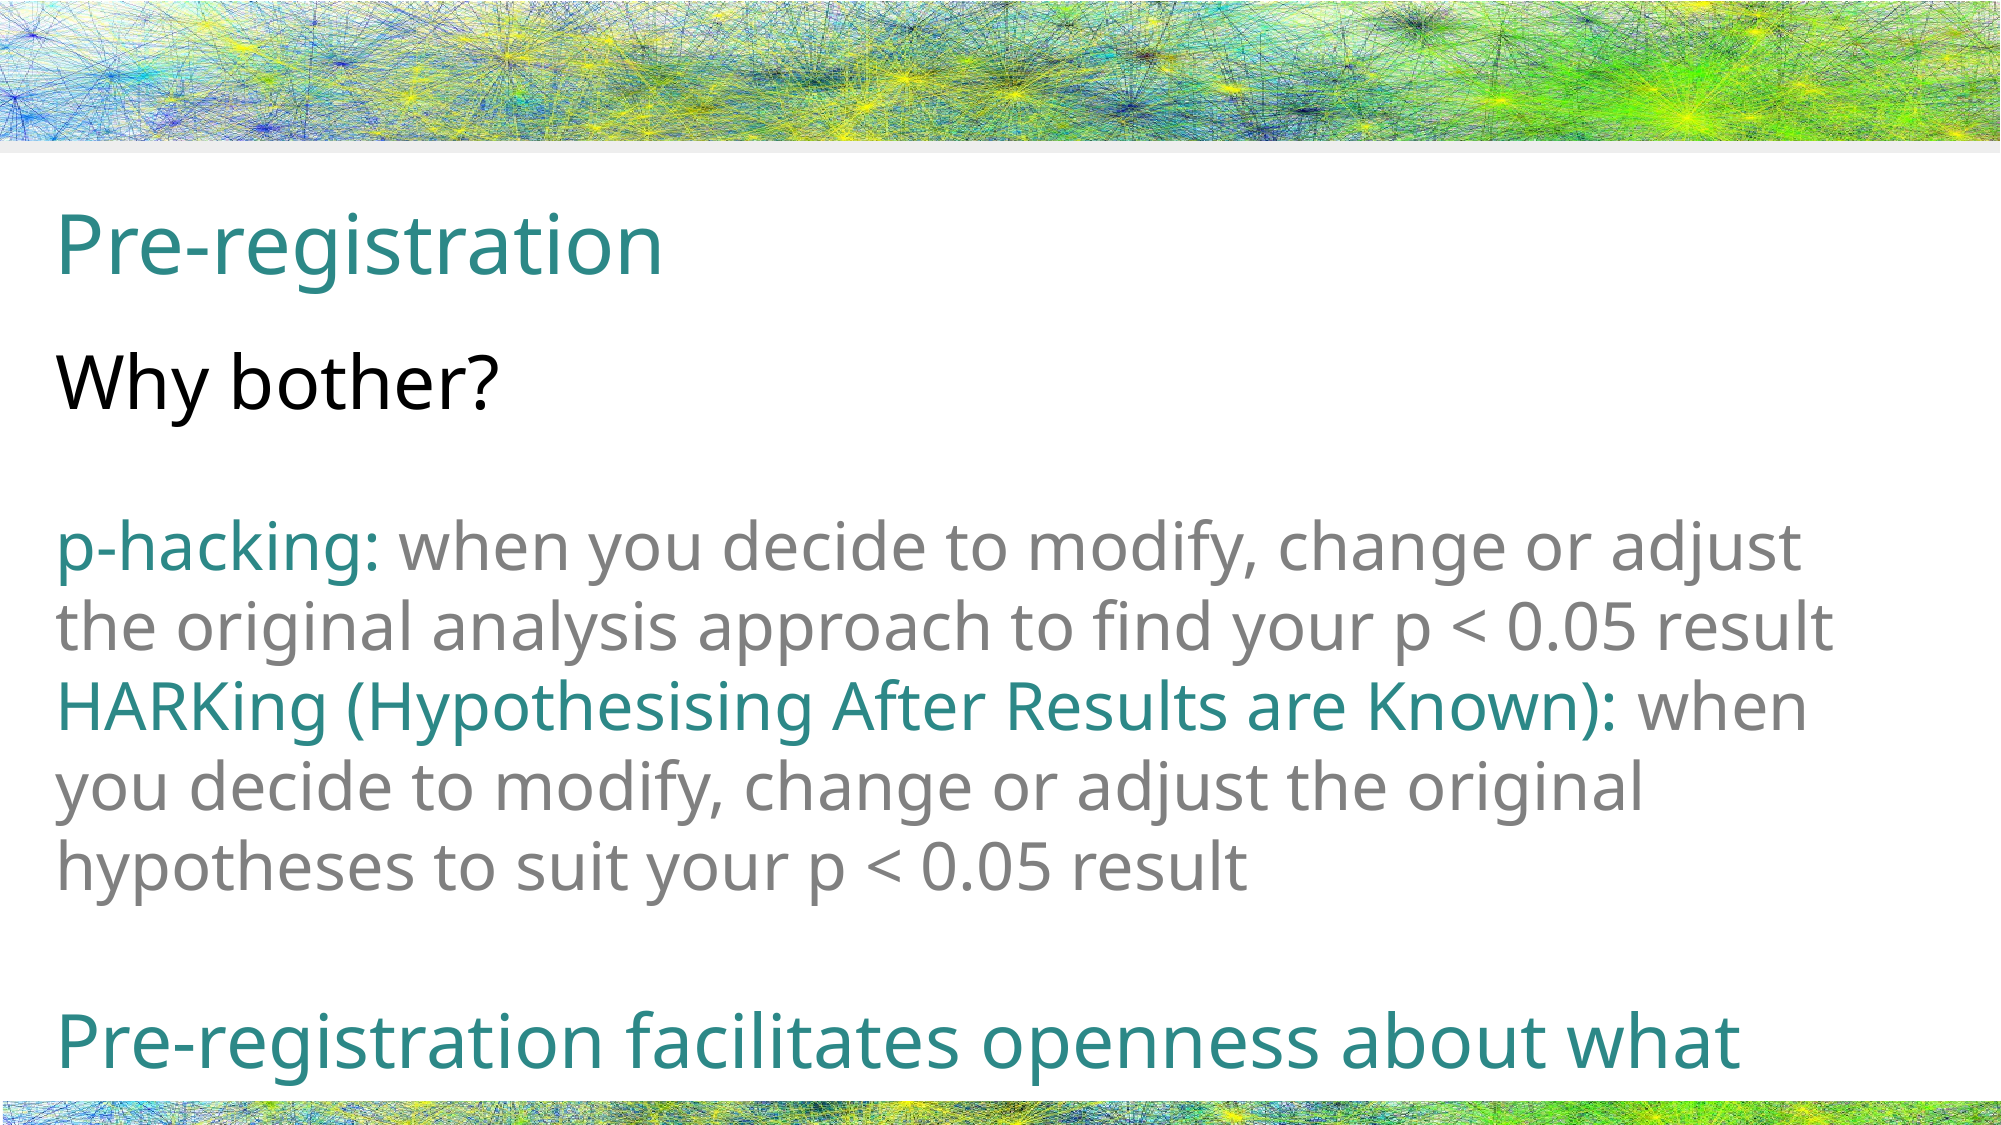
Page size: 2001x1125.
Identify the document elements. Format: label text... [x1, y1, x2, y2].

picture [0, 0, 2000, 146]
picture [2, 1100, 2001, 1125]
text_box Pre-registration [40, 183, 1885, 299]
text_box Why bother? p-hacking: when you decide to modify, change or adjust the original analysis approach to find your p < 0.05 result HARKing (Hypothesising After Results are Known): when you decide to modify, change or adjust the original hypotheses to suit your p < 0.05 result Pre-registration facilitates openness about what your original intentions were [40, 326, 1920, 1100]
